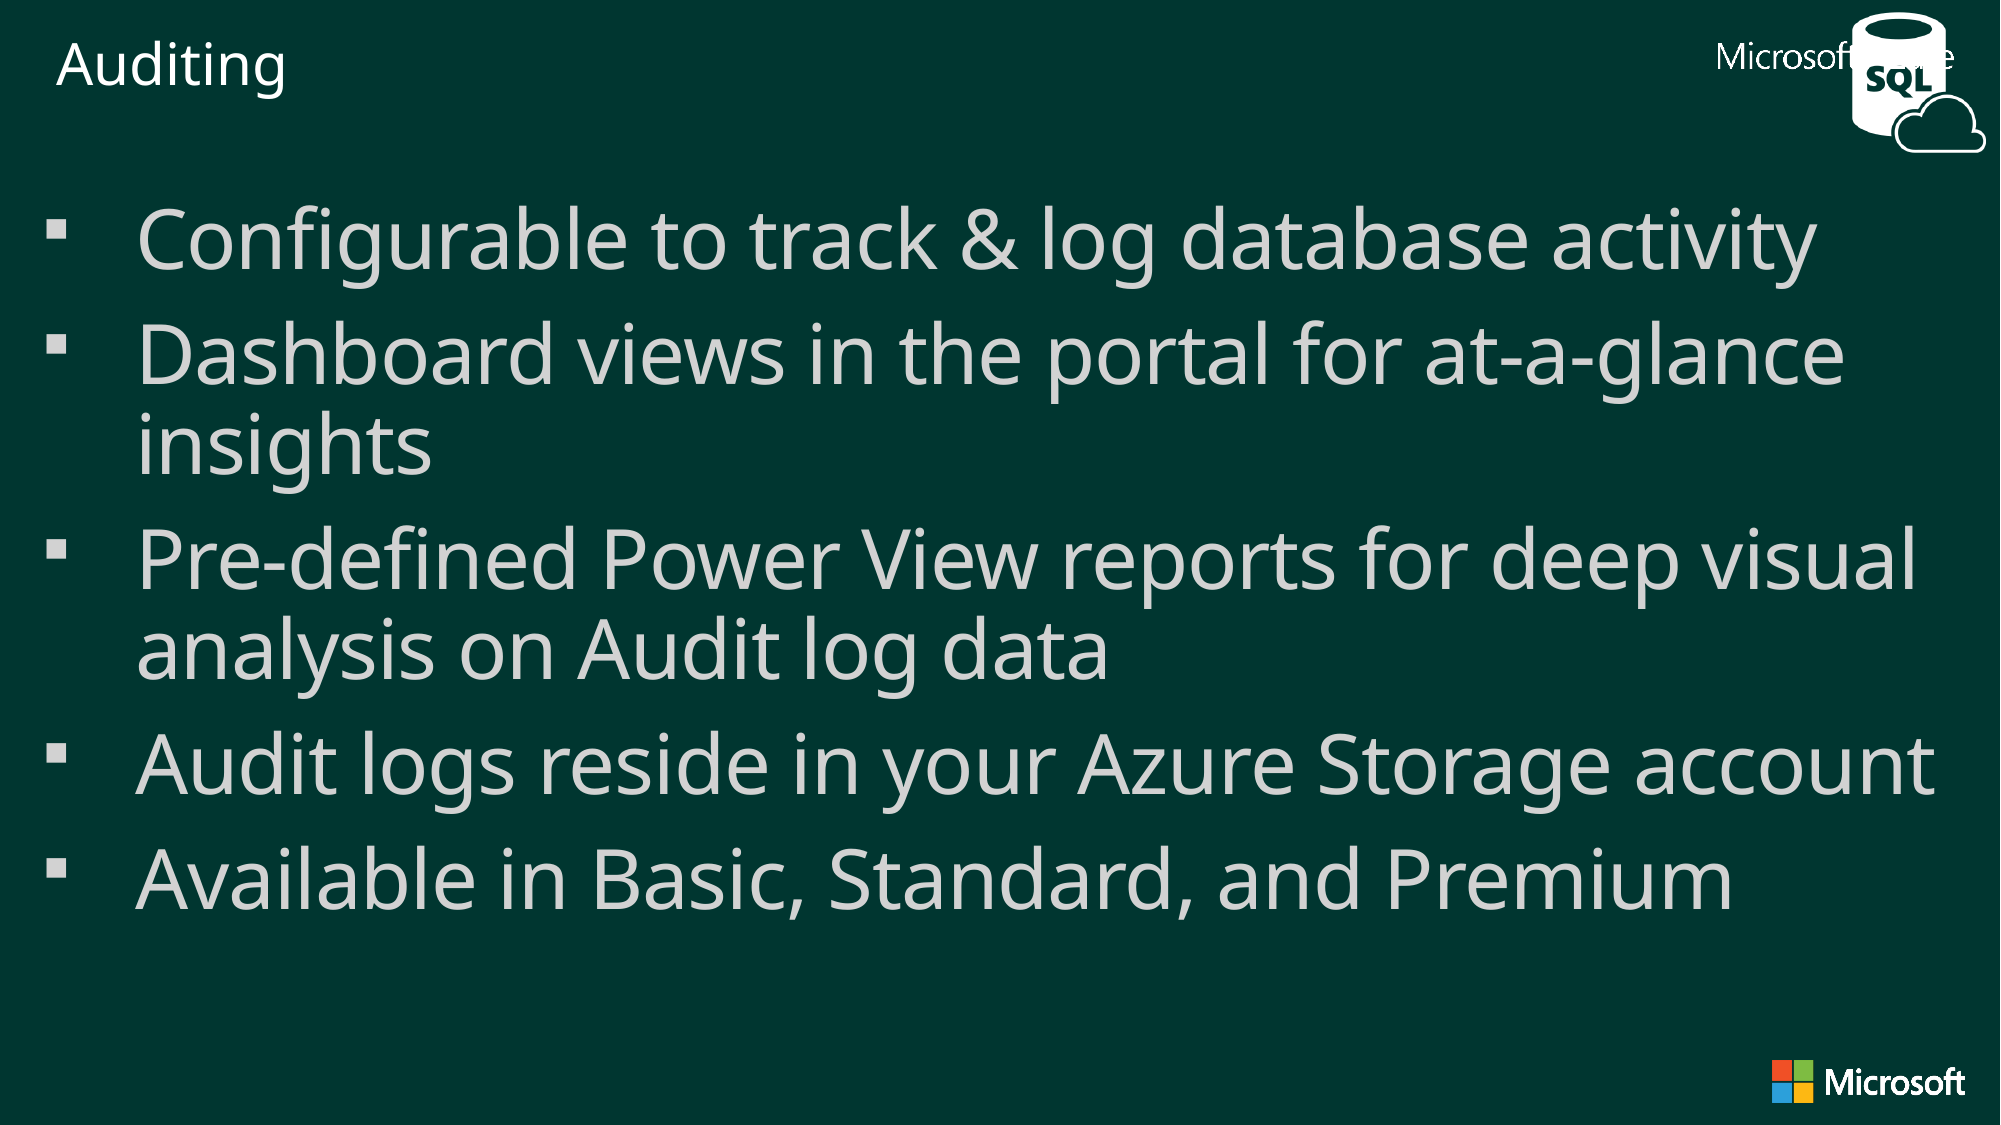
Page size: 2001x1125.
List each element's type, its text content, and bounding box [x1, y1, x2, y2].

picture [1851, 11, 1986, 154]
text_box Auditing [0, 0, 2000, 134]
text_box Configurable to track & log database activity Dashboard views in the portal for at-a-glance insights Pre-defined Power View reports for deep visual analysis on Audit log data Audit logs reside in your Azure Storage account Available in Basic, Standard, and Premium [0, 134, 2000, 1125]
